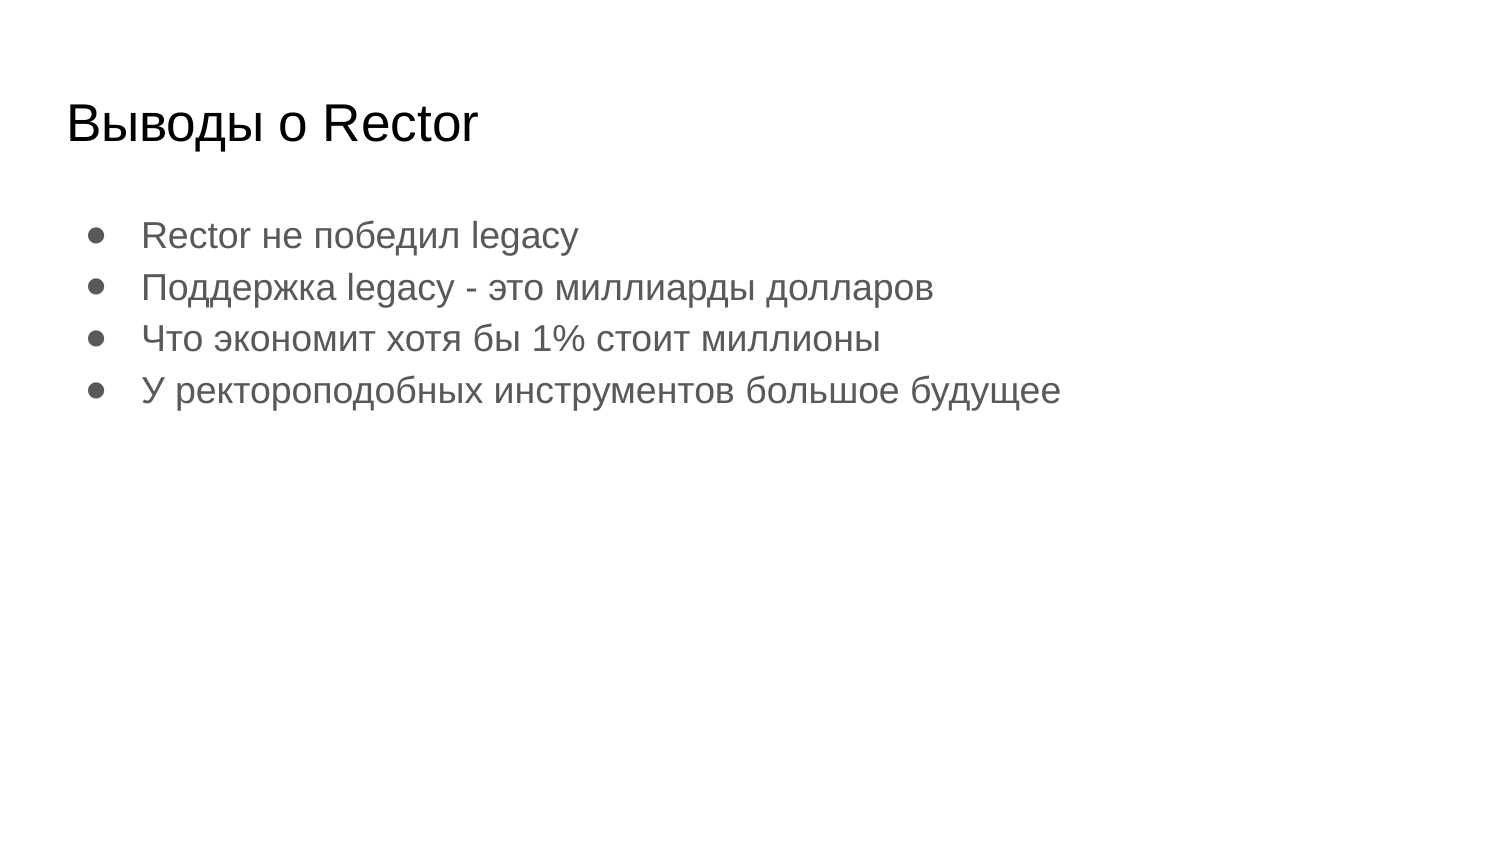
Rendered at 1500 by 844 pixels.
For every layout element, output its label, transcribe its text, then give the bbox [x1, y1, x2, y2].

list Rector не победил legacy Поддержка legacy - это миллиарды долларов Что экономит хотя бы 1% стоит миллионы У ректороподобных инструментов большое будущее [51, 189, 1449, 750]
title Выводы о Rector [51, 72, 1449, 167]
